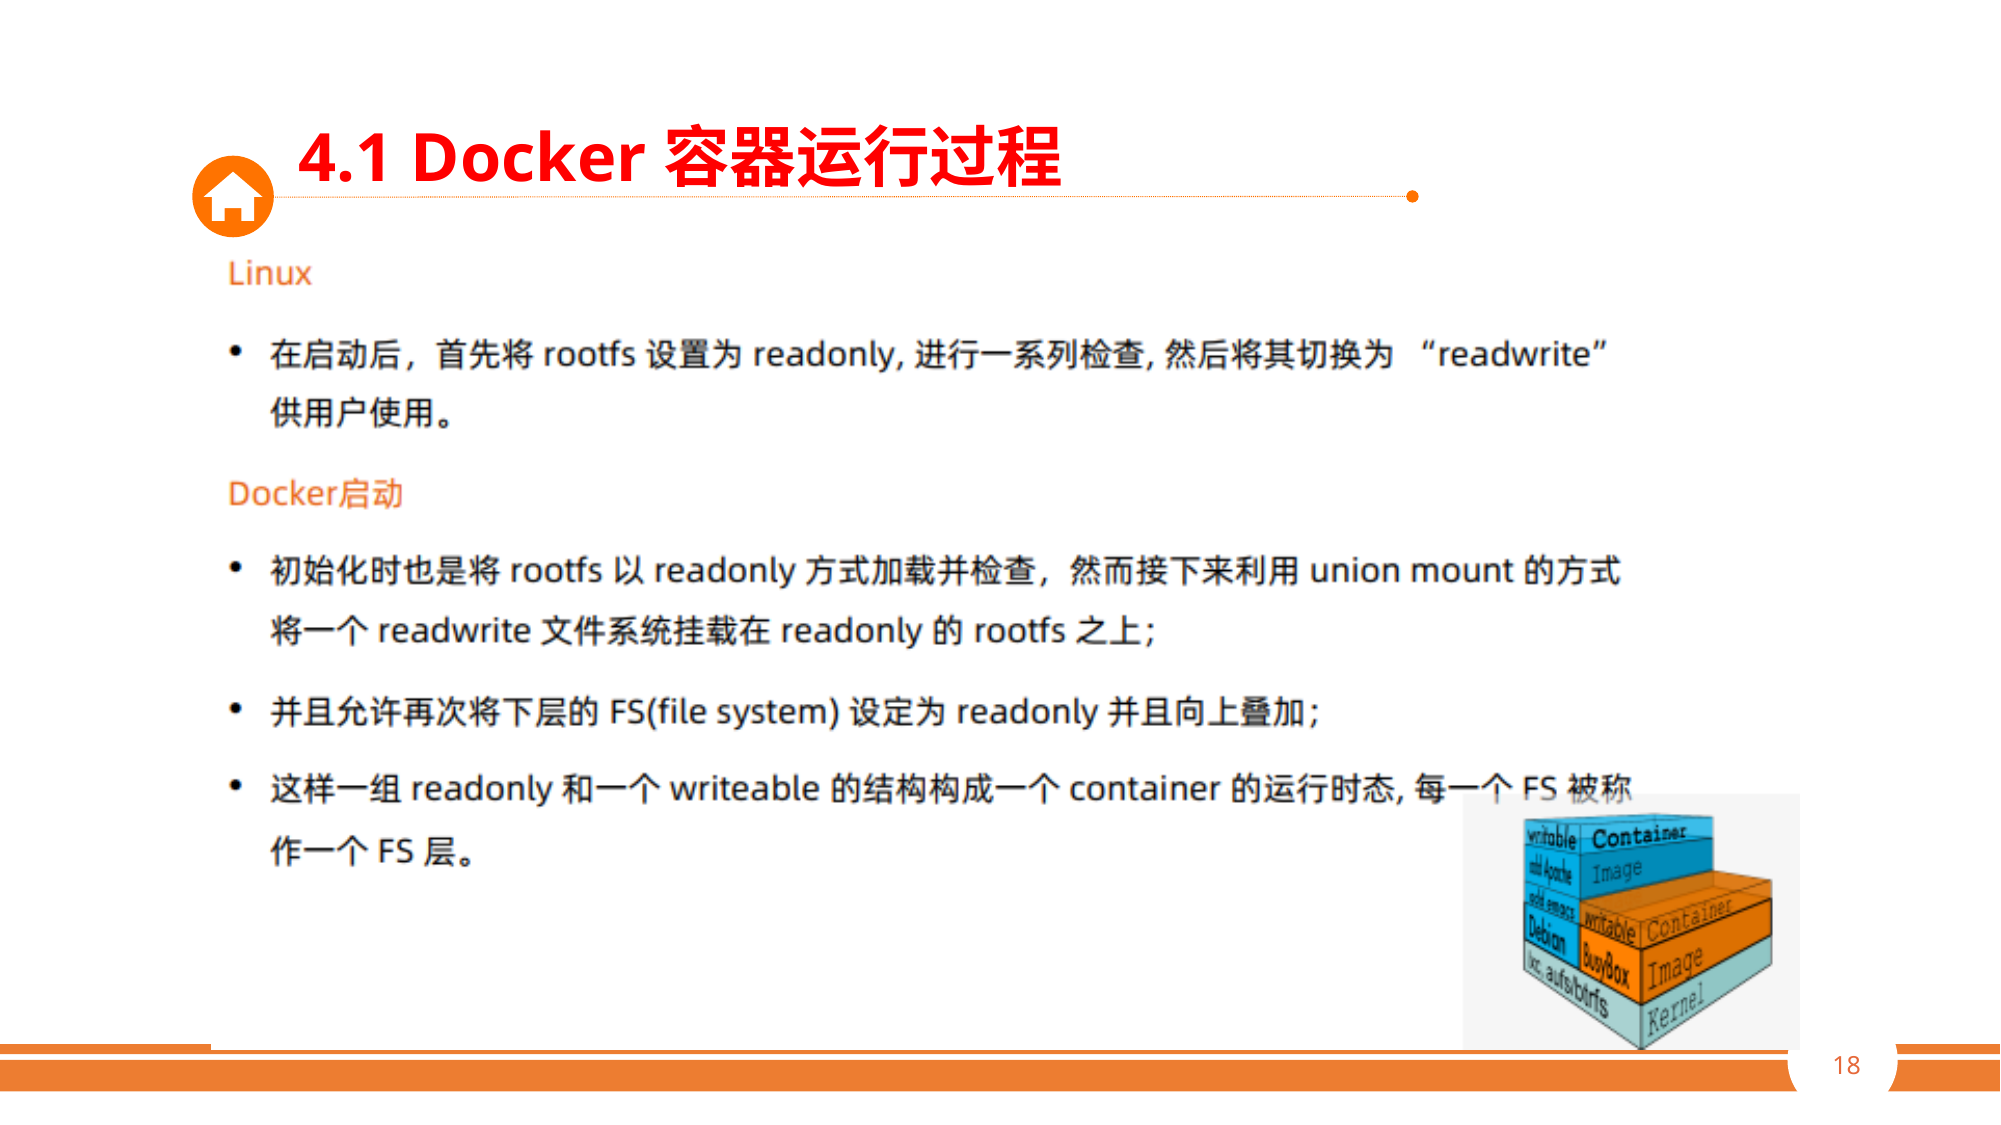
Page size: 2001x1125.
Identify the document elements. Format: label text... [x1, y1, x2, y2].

picture [211, 250, 1800, 1050]
slide_number 18 [1409, 1036, 1877, 1097]
text_box 4.1 Docker容器运行过程 [283, 107, 1284, 202]
